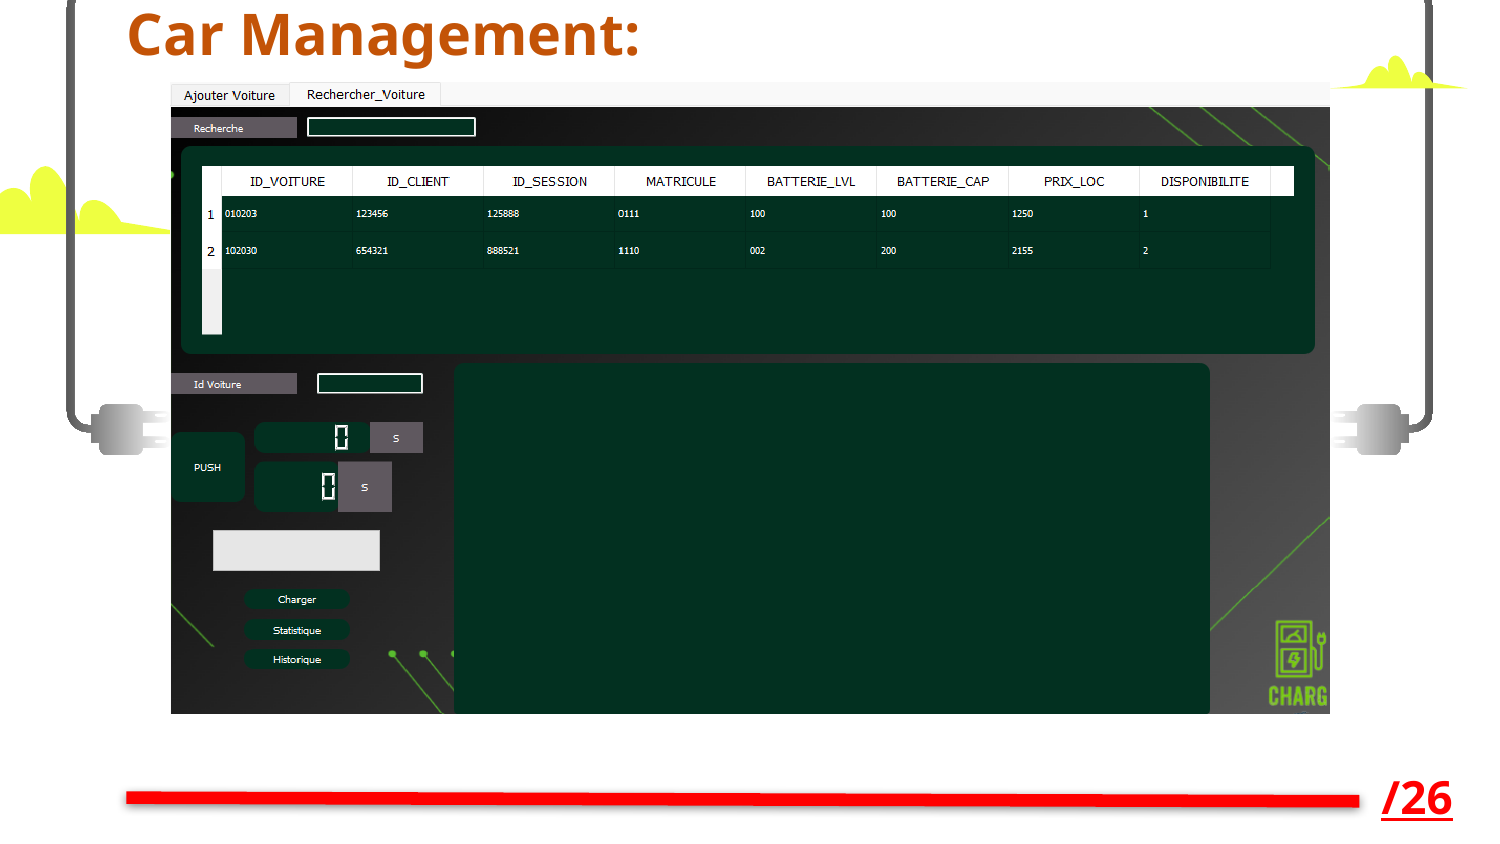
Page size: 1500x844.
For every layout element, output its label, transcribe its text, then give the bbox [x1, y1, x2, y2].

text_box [126, 797, 1360, 802]
text_box /26 [1366, 753, 1500, 839]
picture [169, 81, 1330, 714]
subtitle Car Management: [111, 0, 720, 44]
